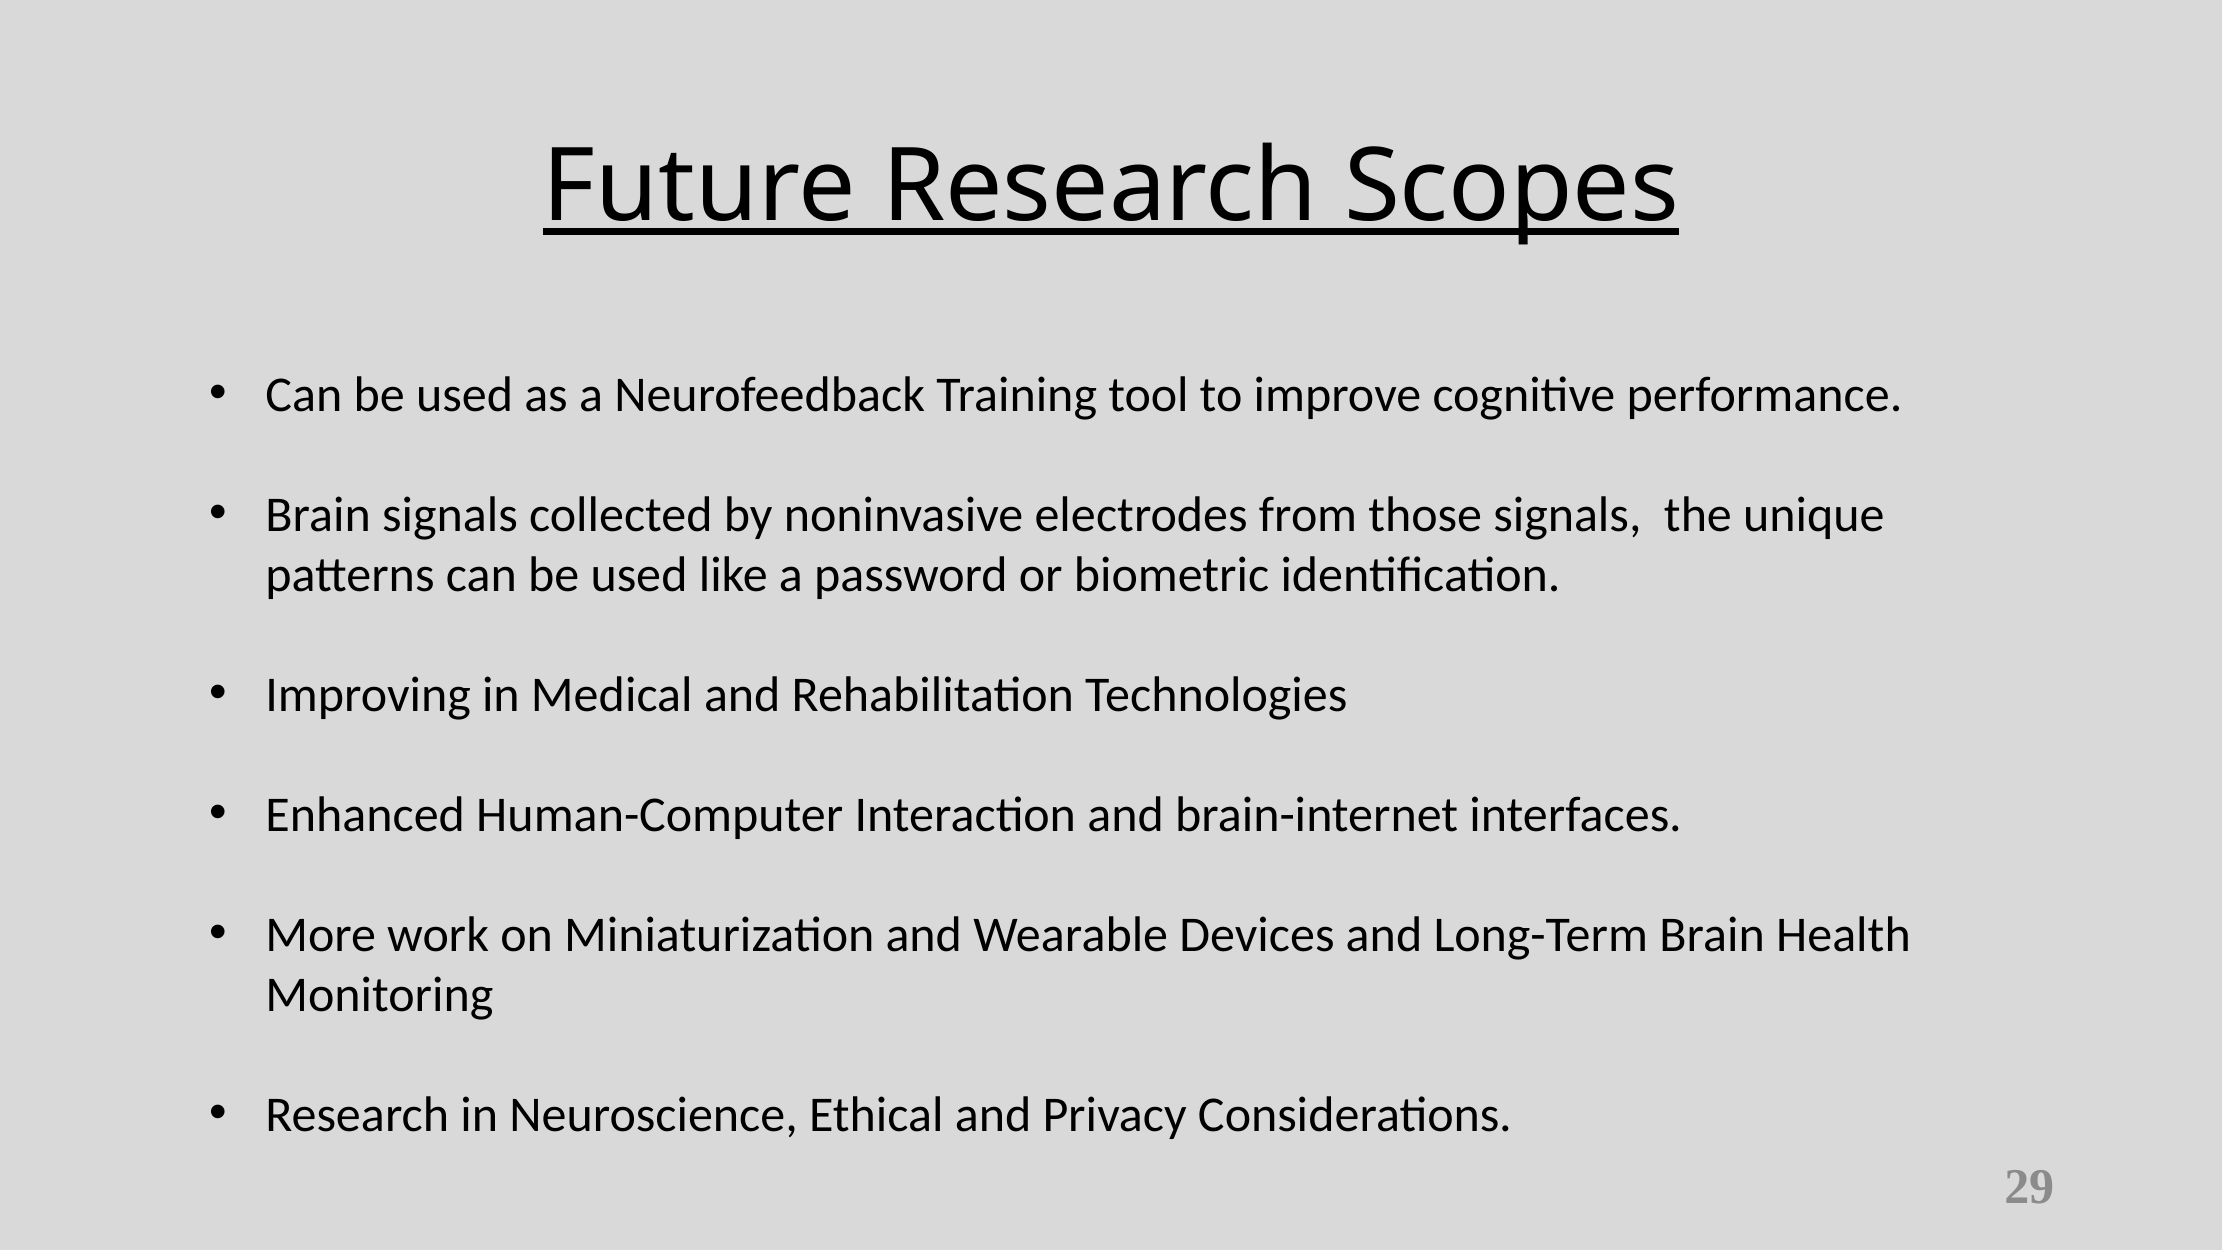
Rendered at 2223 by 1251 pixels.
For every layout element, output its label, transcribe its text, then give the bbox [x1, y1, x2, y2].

slide_number 29 [1569, 1150, 2070, 1217]
title Future Research Scopes [152, 66, 2070, 309]
text_box Can be used as a Neurofeedback Training tool to improve cognitive performance. Brain signals collected by noninvasive electrodes from those signals, the unique patterns can be used like a password or biometric identification. Improving in Medical and Rehabilitation Technologies Enhanced Human-Computer Interaction and brain-internet interfaces. More work on Miniaturization and Wearable Devices and Long-Term Brain Health Monitoring Research in Neuroscience, Ethical and Privacy Considerations. [194, 294, 2028, 1250]
